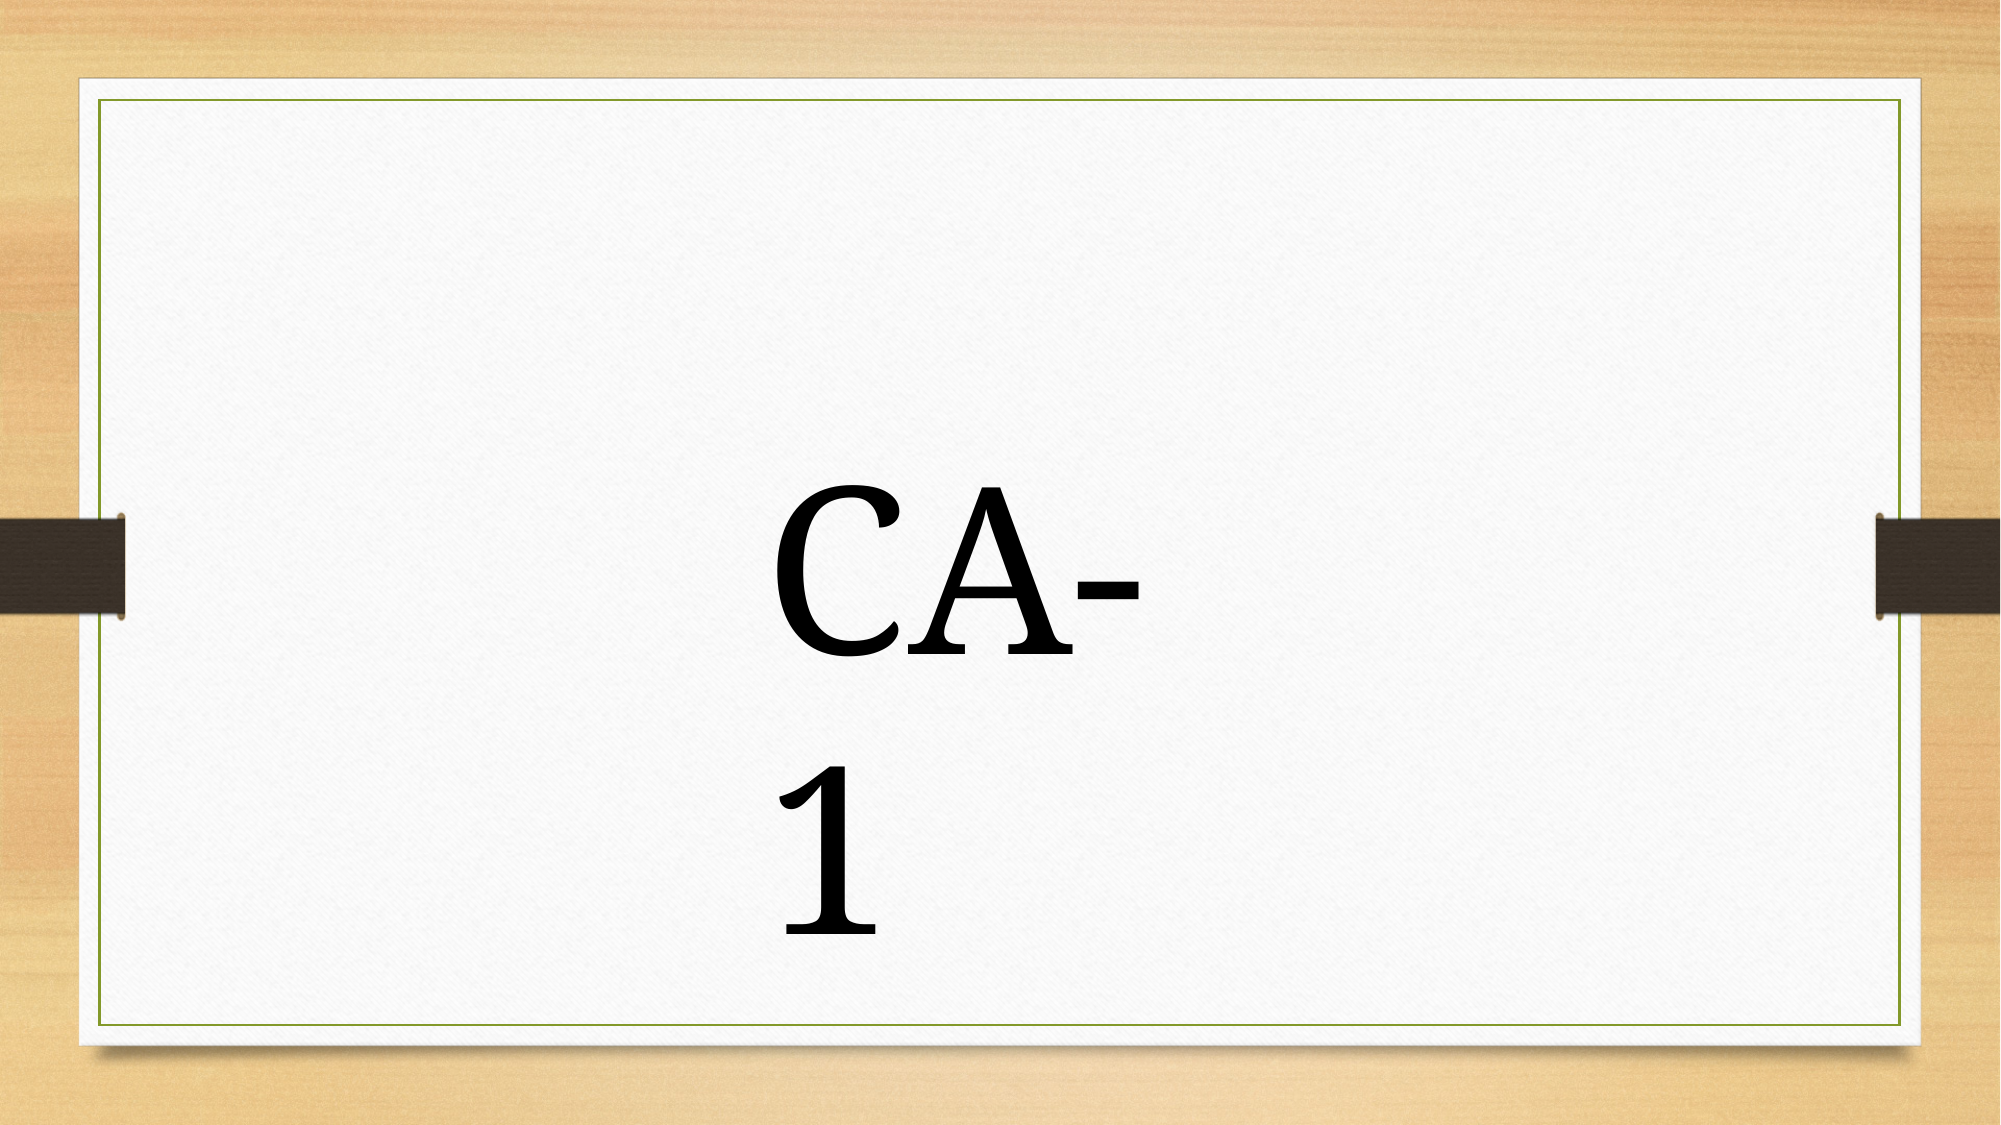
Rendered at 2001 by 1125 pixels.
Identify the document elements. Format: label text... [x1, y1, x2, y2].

text_box CA-1 [749, 413, 1288, 989]
picture [0, 0, 2001, 1125]
